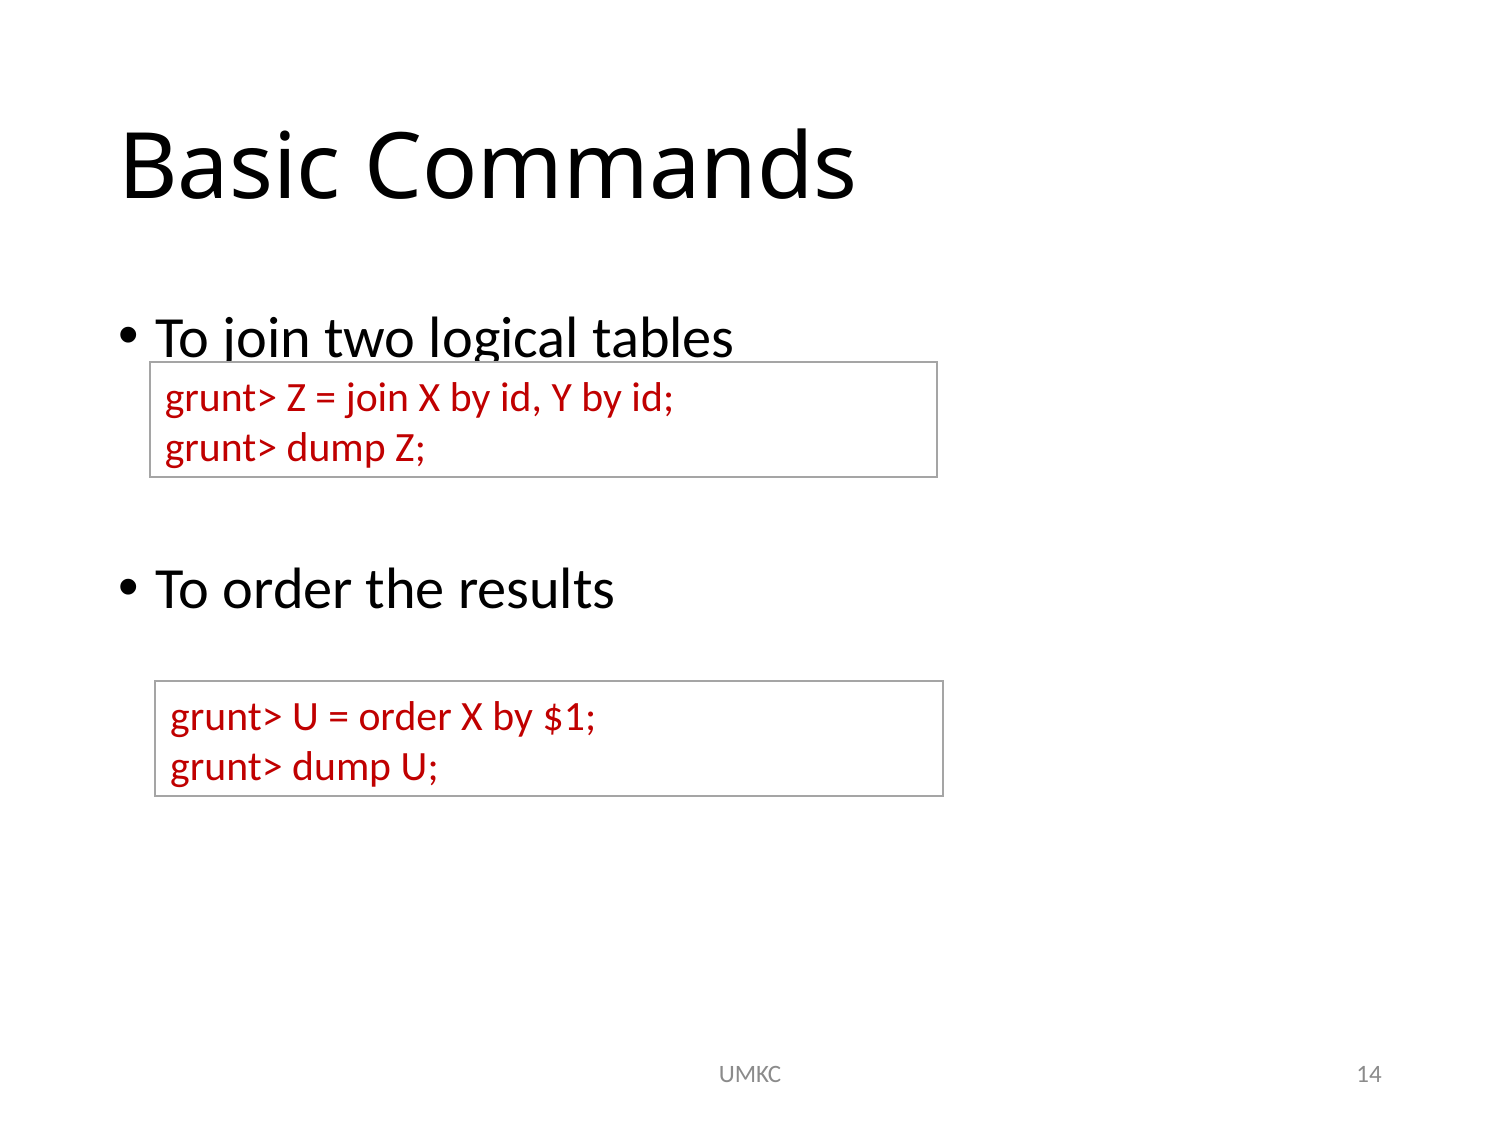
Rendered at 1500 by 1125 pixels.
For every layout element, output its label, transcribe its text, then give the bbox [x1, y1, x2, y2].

list To join two logical tables To order the results [103, 299, 1397, 1014]
text_box grunt> Z = join X by id, Y by id; grunt> dump Z; [149, 361, 938, 478]
slide_number 14 [1059, 1042, 1397, 1103]
title Basic Commands [103, 59, 1397, 278]
footer UMKC [496, 1042, 1004, 1103]
text_box grunt> U = order X by $1; grunt> dump U; [154, 680, 944, 797]
